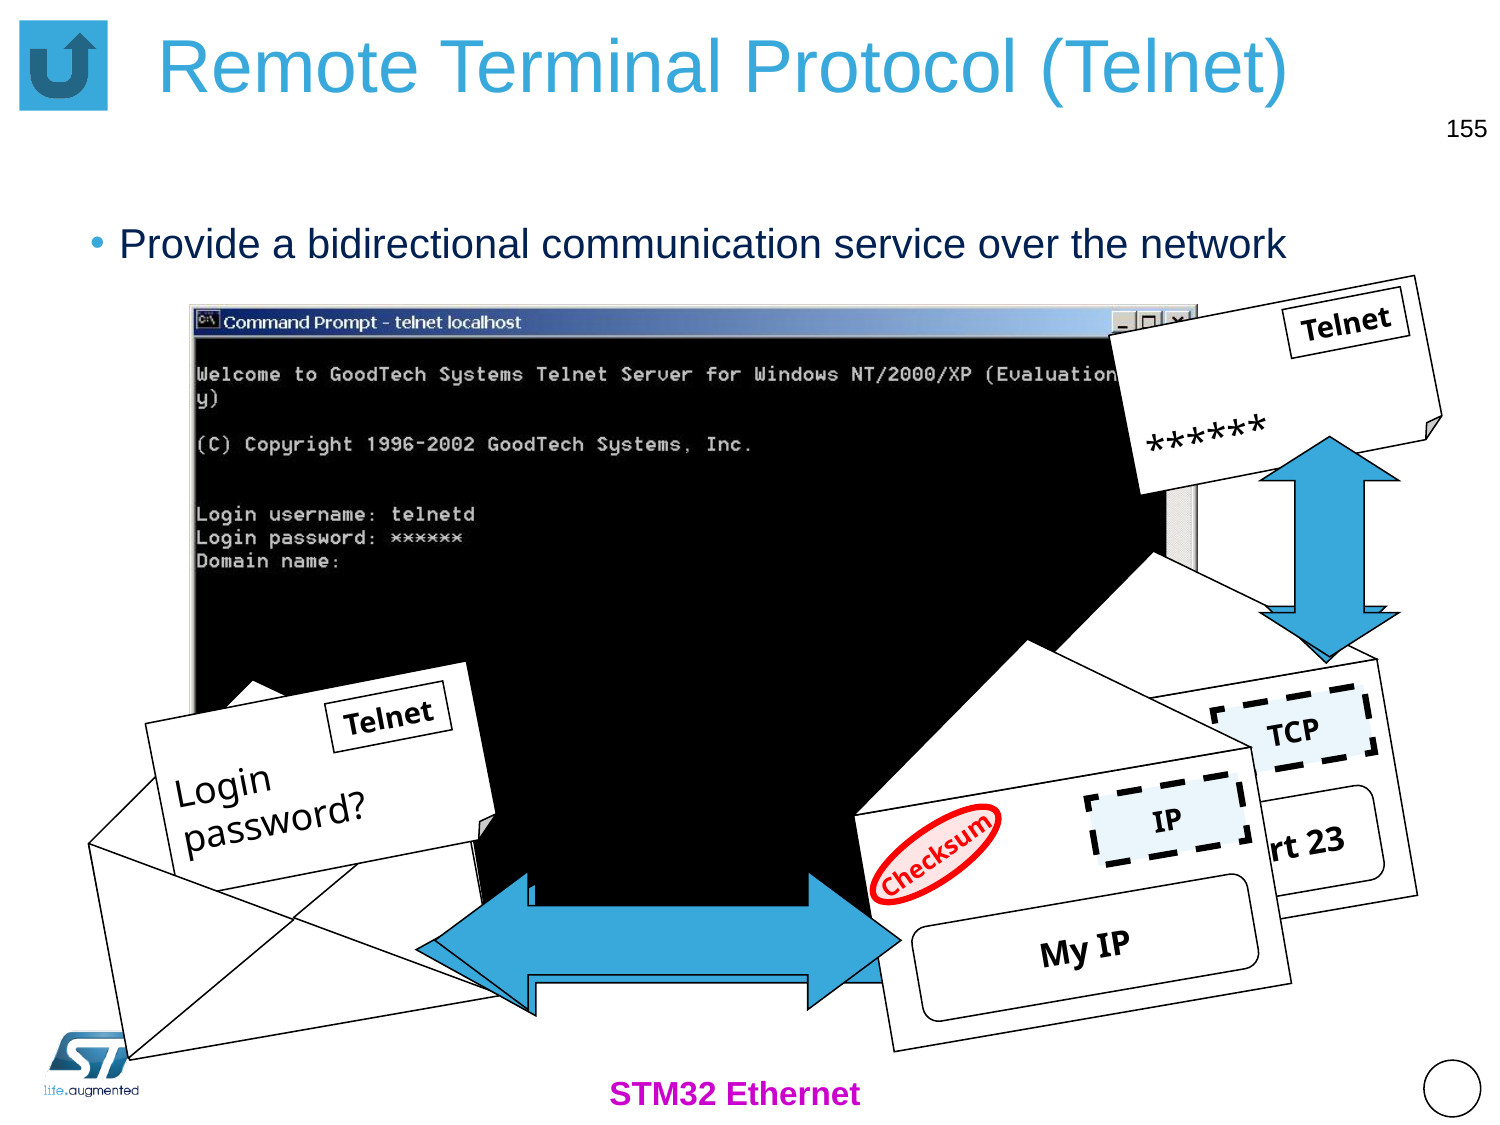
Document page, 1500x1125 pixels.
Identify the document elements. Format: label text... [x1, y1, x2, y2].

picture [189, 303, 1198, 929]
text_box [1121, 297, 1434, 468]
list Provide a bidirectional communication service over the network [75, 209, 1425, 978]
picture [36, 1022, 147, 1103]
text_box [1260, 476, 1399, 548]
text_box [88, 679, 500, 1061]
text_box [963, 549, 1401, 932]
text_box [504, 975, 807, 1016]
text_box [19, 20, 108, 111]
text_box [504, 937, 832, 1010]
text_box [1423, 1060, 1481, 1117]
slide_number 155 [1413, 111, 1500, 144]
title Remote Terminal Protocol (Telnet) [138, 0, 1306, 126]
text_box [837, 637, 1275, 1020]
